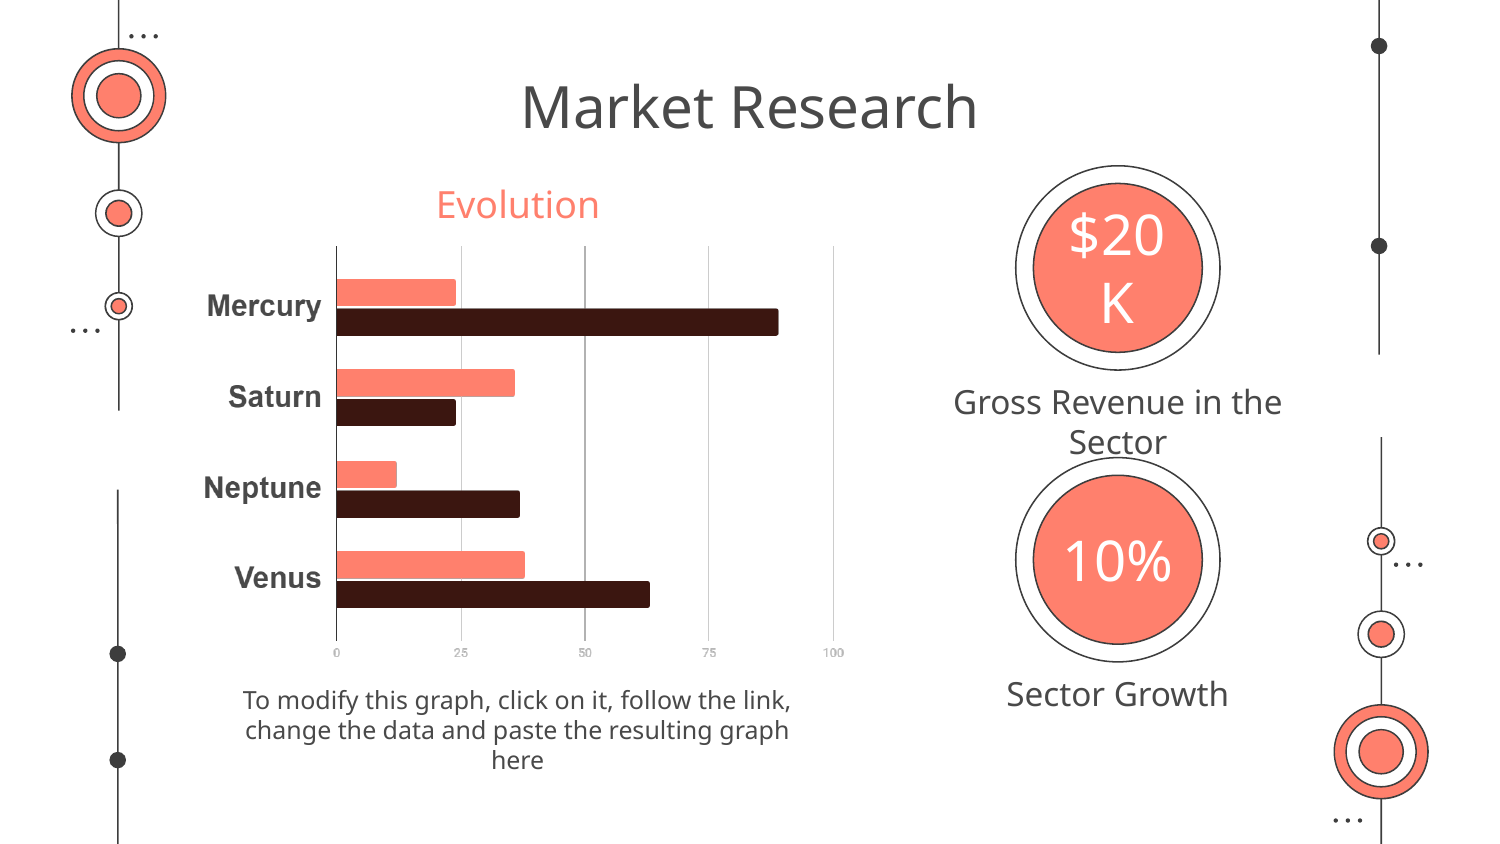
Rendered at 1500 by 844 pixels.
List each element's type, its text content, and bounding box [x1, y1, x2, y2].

title Market Research [299, 55, 1201, 150]
text_box To modify this graph, click on it, follow the link, change the data and paste the resulting graph here [206, 682, 830, 757]
picture [180, 223, 856, 682]
text_box Evolution [292, 166, 744, 223]
text_box Gross Revenue in the Sector [892, 366, 1344, 431]
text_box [1015, 457, 1221, 663]
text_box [1015, 165, 1221, 371]
text_box Sector Growth [892, 657, 1344, 723]
